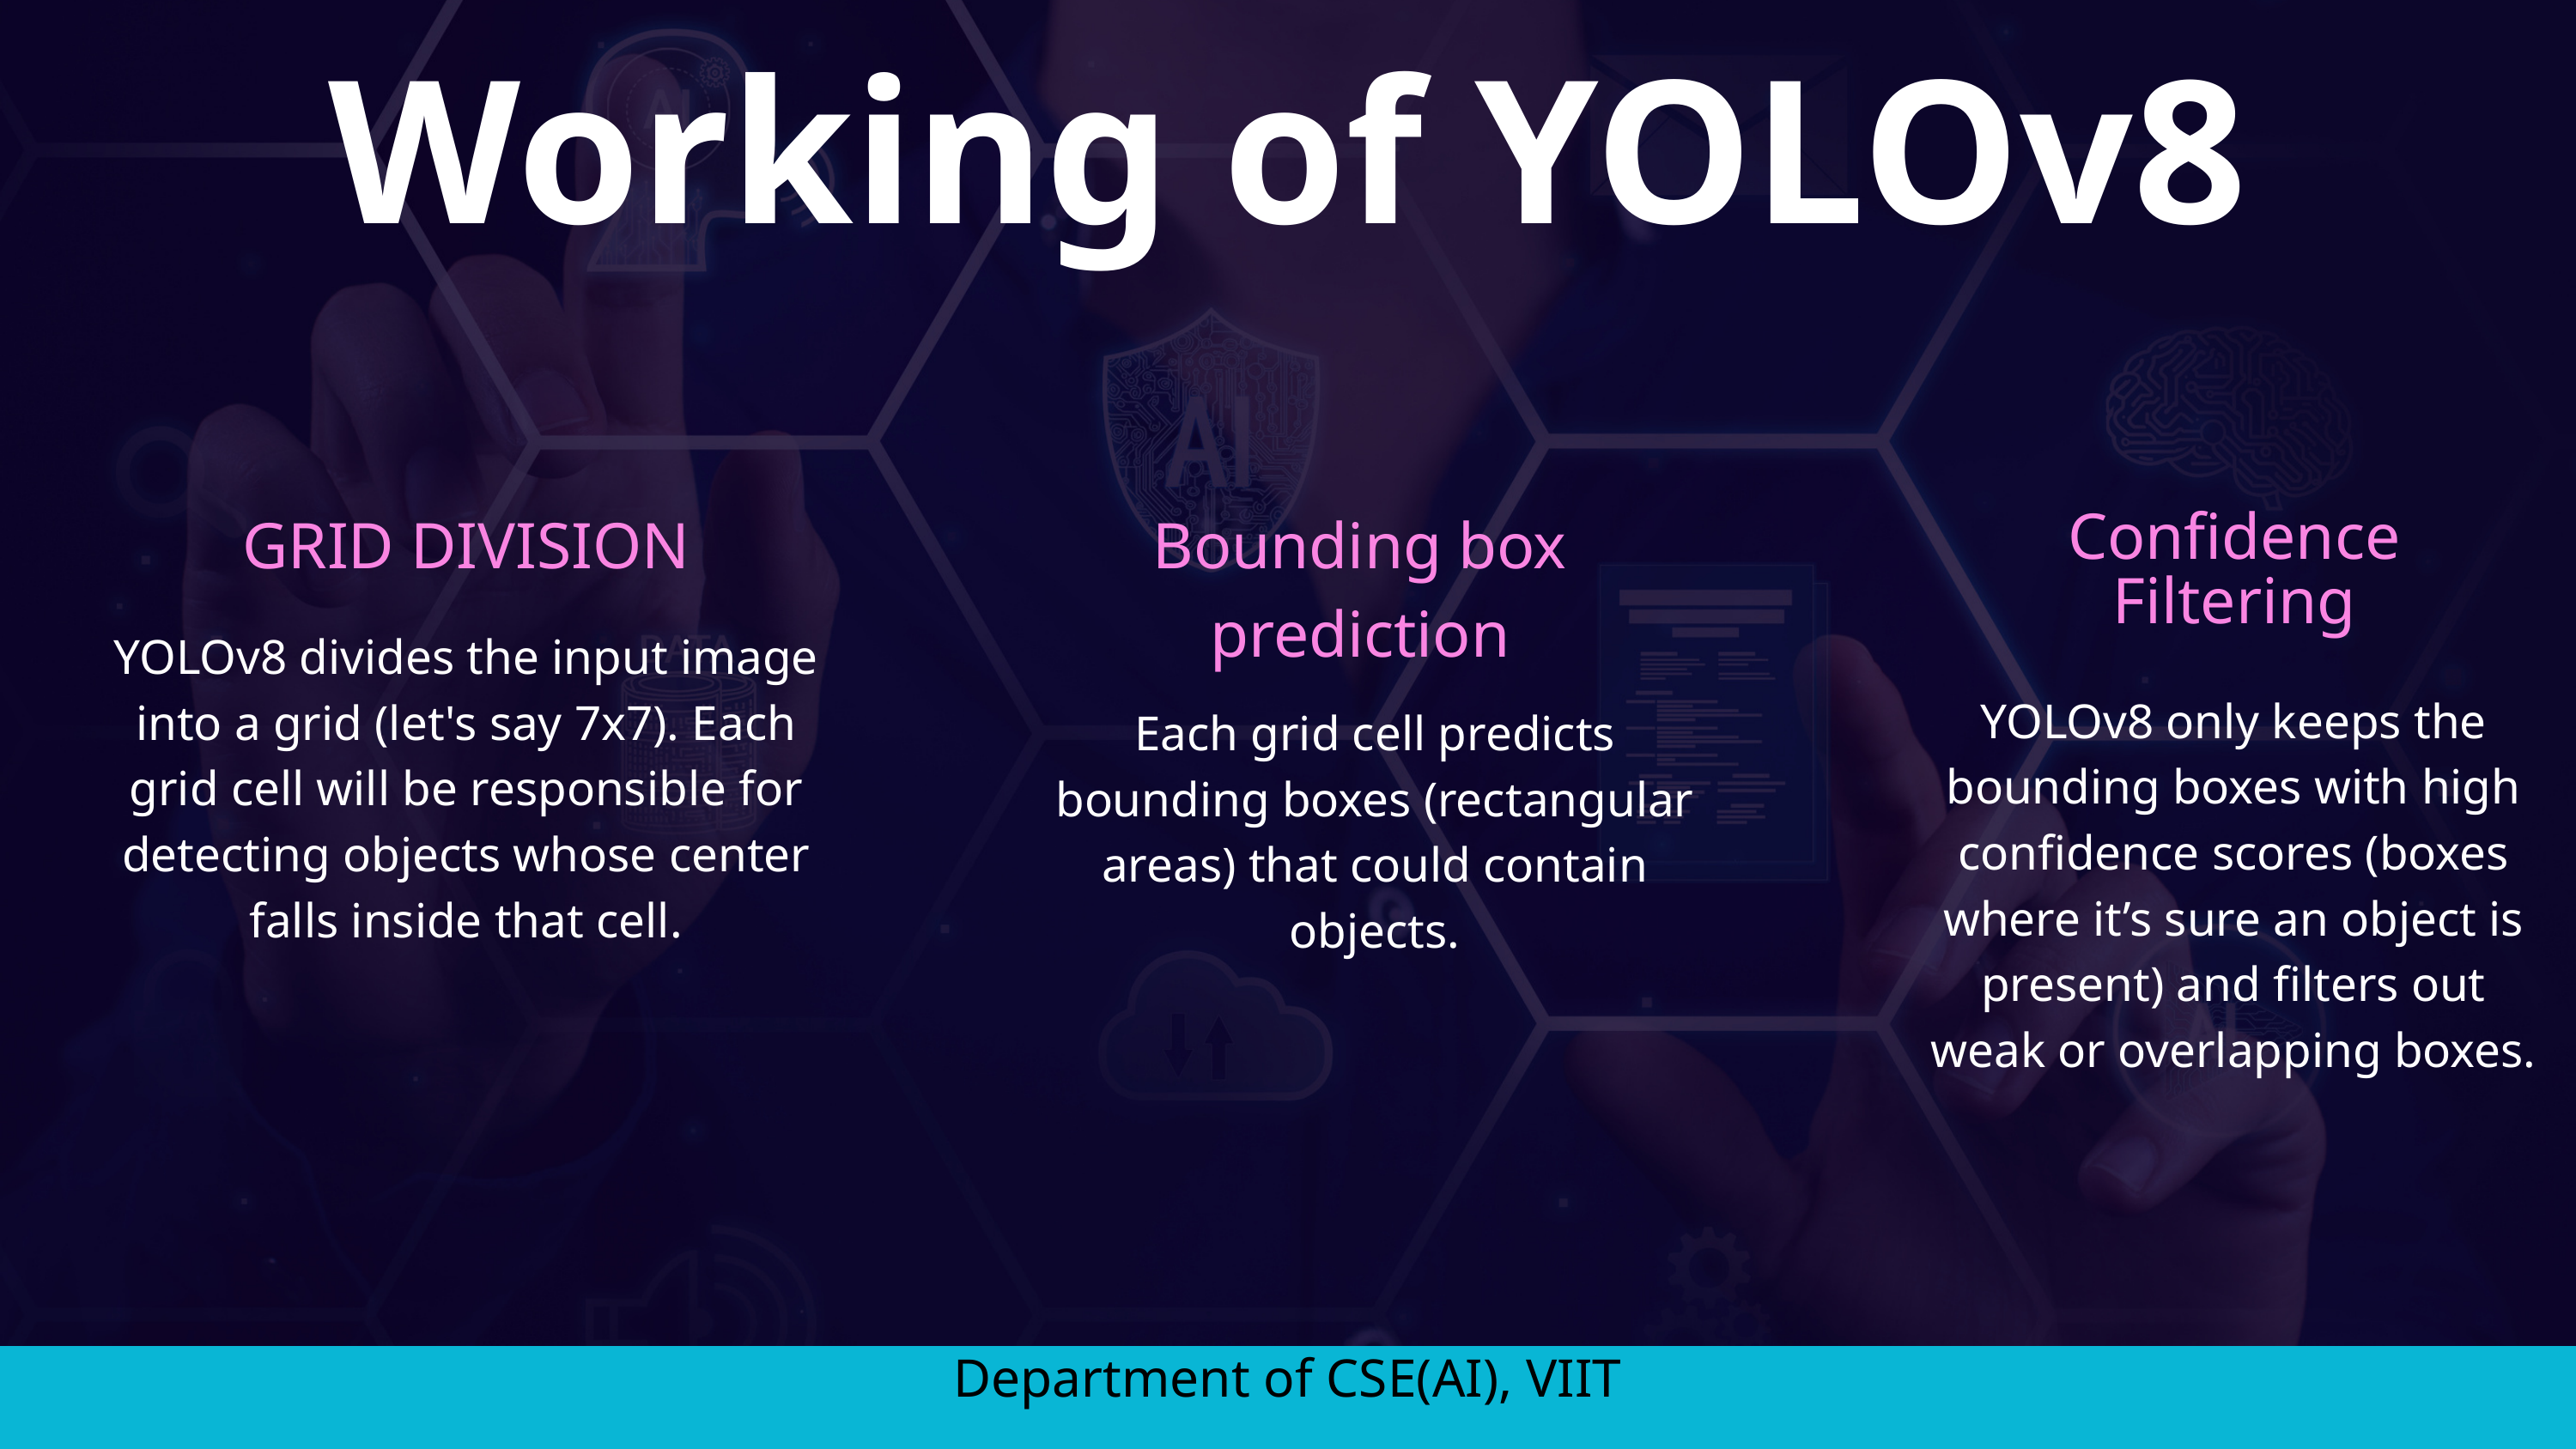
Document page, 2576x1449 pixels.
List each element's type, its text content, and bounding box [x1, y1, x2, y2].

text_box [1022, 504, 1728, 955]
text_box Working of YOLOv8 [327, 78, 2249, 264]
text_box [0, 1345, 2576, 1449]
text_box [101, 504, 831, 1010]
text_box [0, 0, 2576, 1345]
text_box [1918, 504, 2549, 1187]
